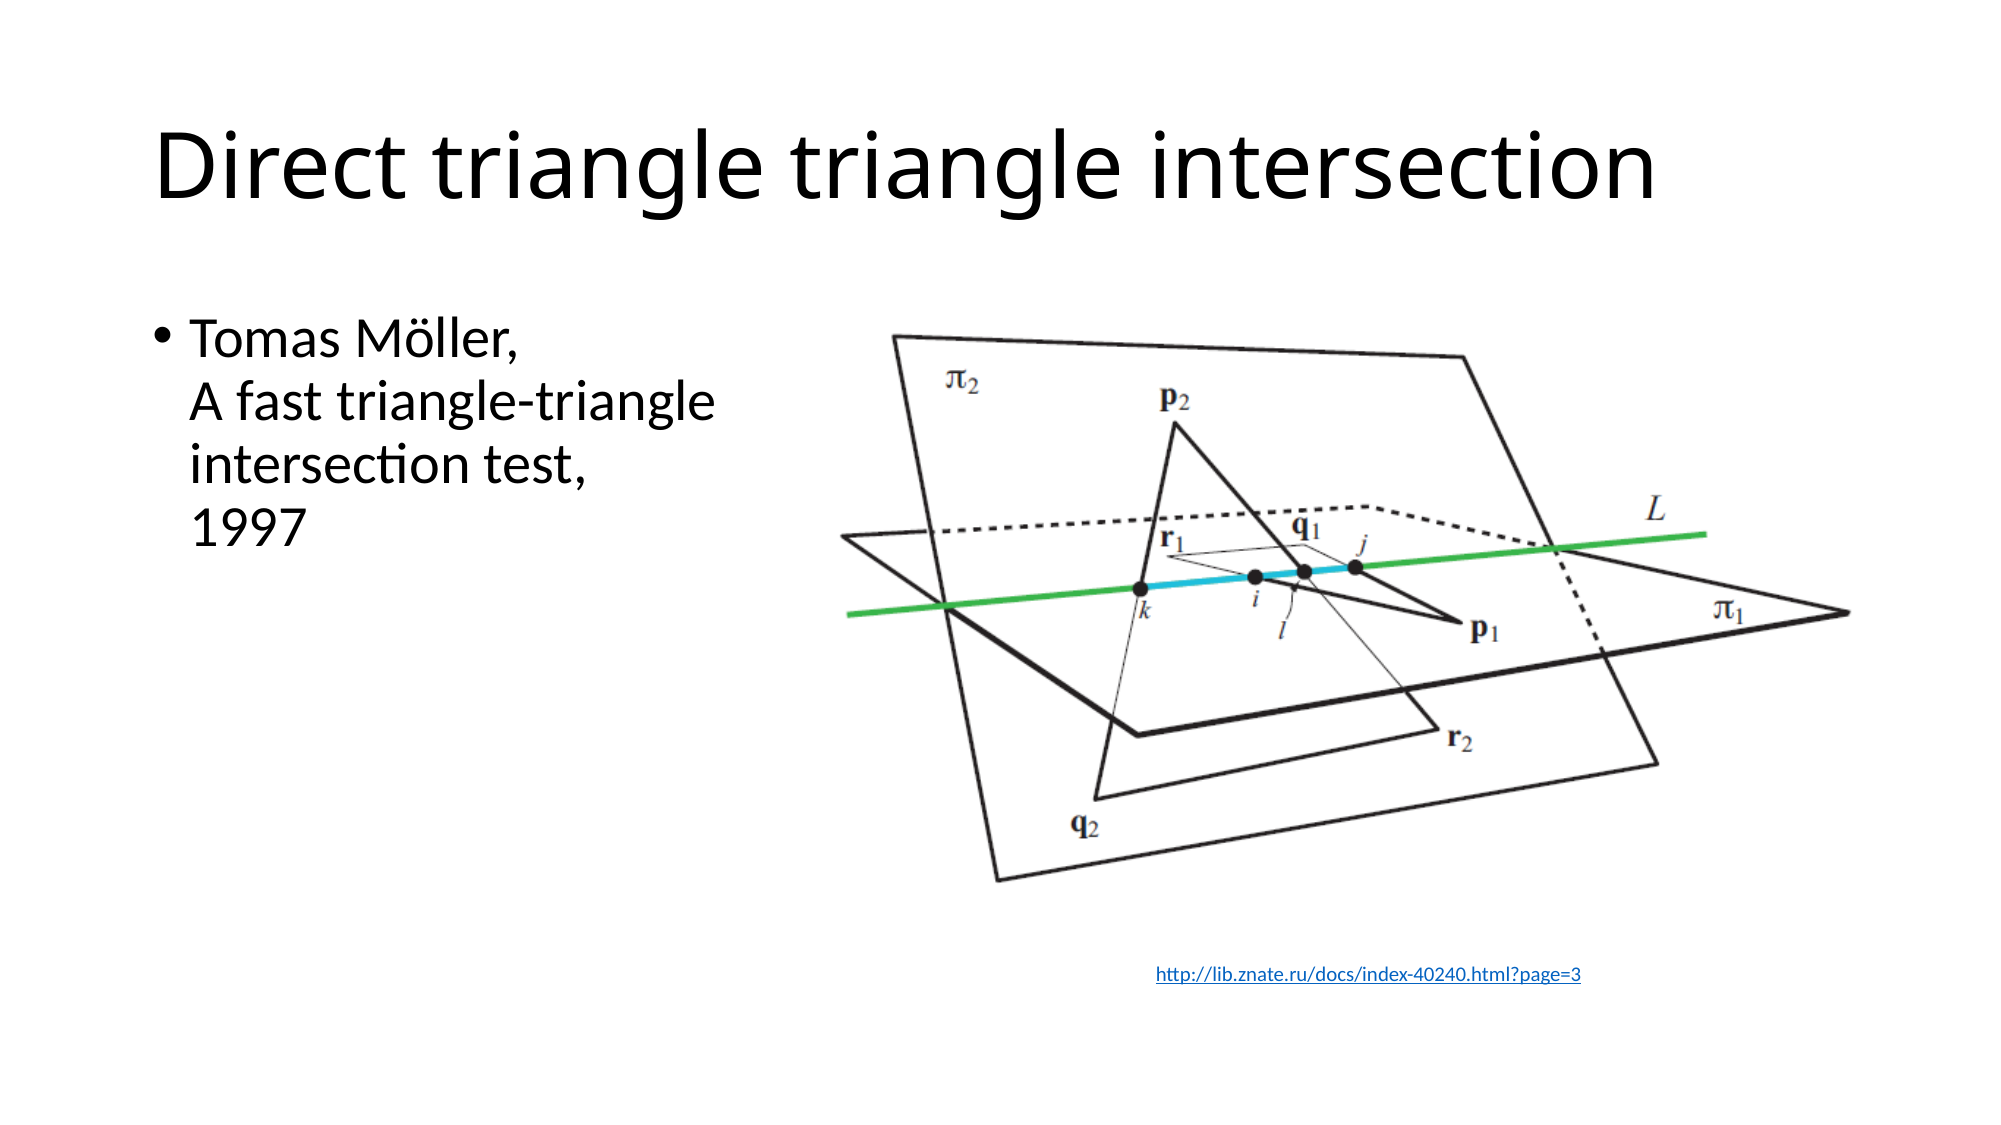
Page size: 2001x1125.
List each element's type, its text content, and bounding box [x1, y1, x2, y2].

text_box http://lib.znate.ru/docs/index-40240.html?page=3 [1141, 953, 1597, 993]
list Tomas Möller, A fast triangle-triangle intersection test, 1997 [137, 299, 988, 1014]
picture [833, 325, 1863, 890]
title Direct triangle triangle intersection [137, 59, 1863, 278]
